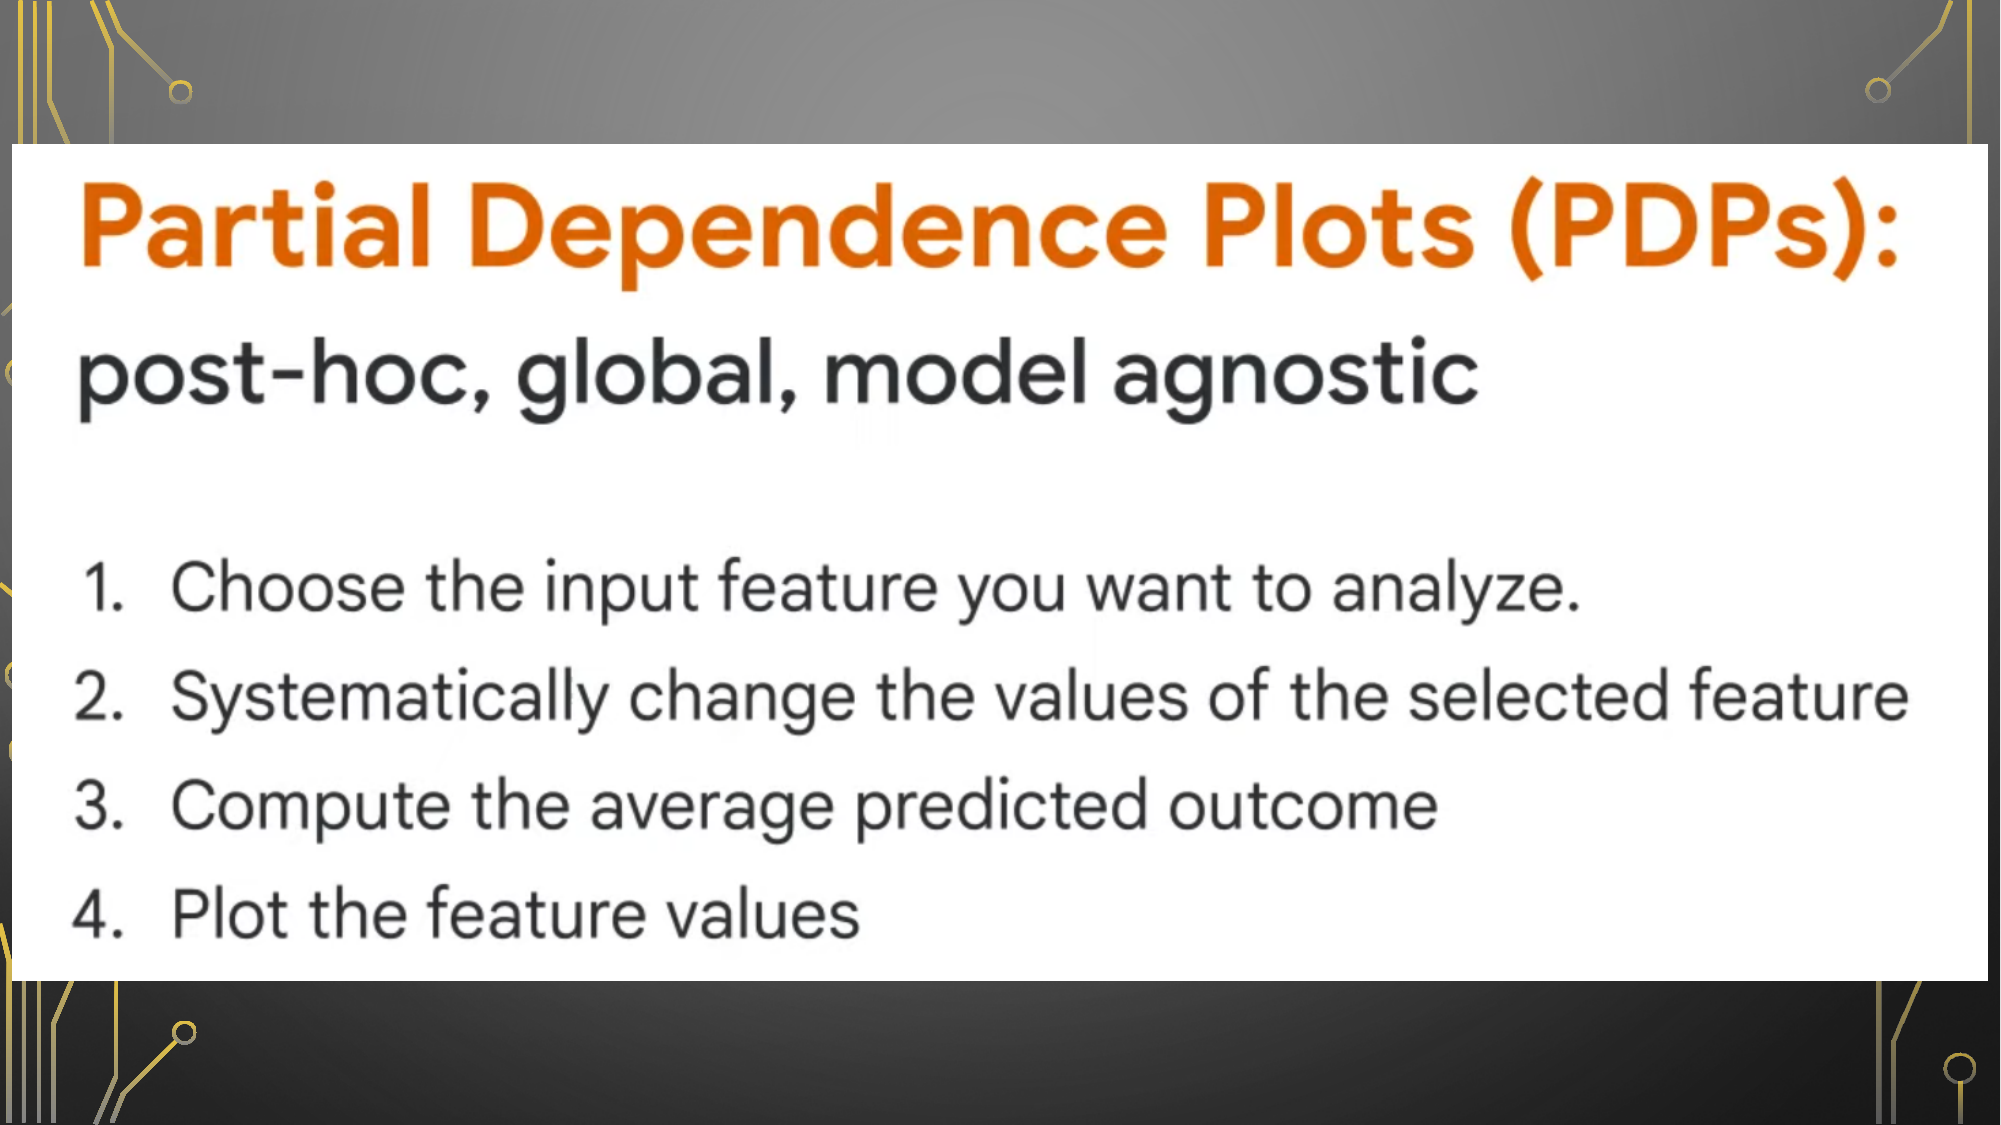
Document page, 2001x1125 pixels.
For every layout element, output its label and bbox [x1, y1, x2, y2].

picture [12, 144, 1988, 981]
